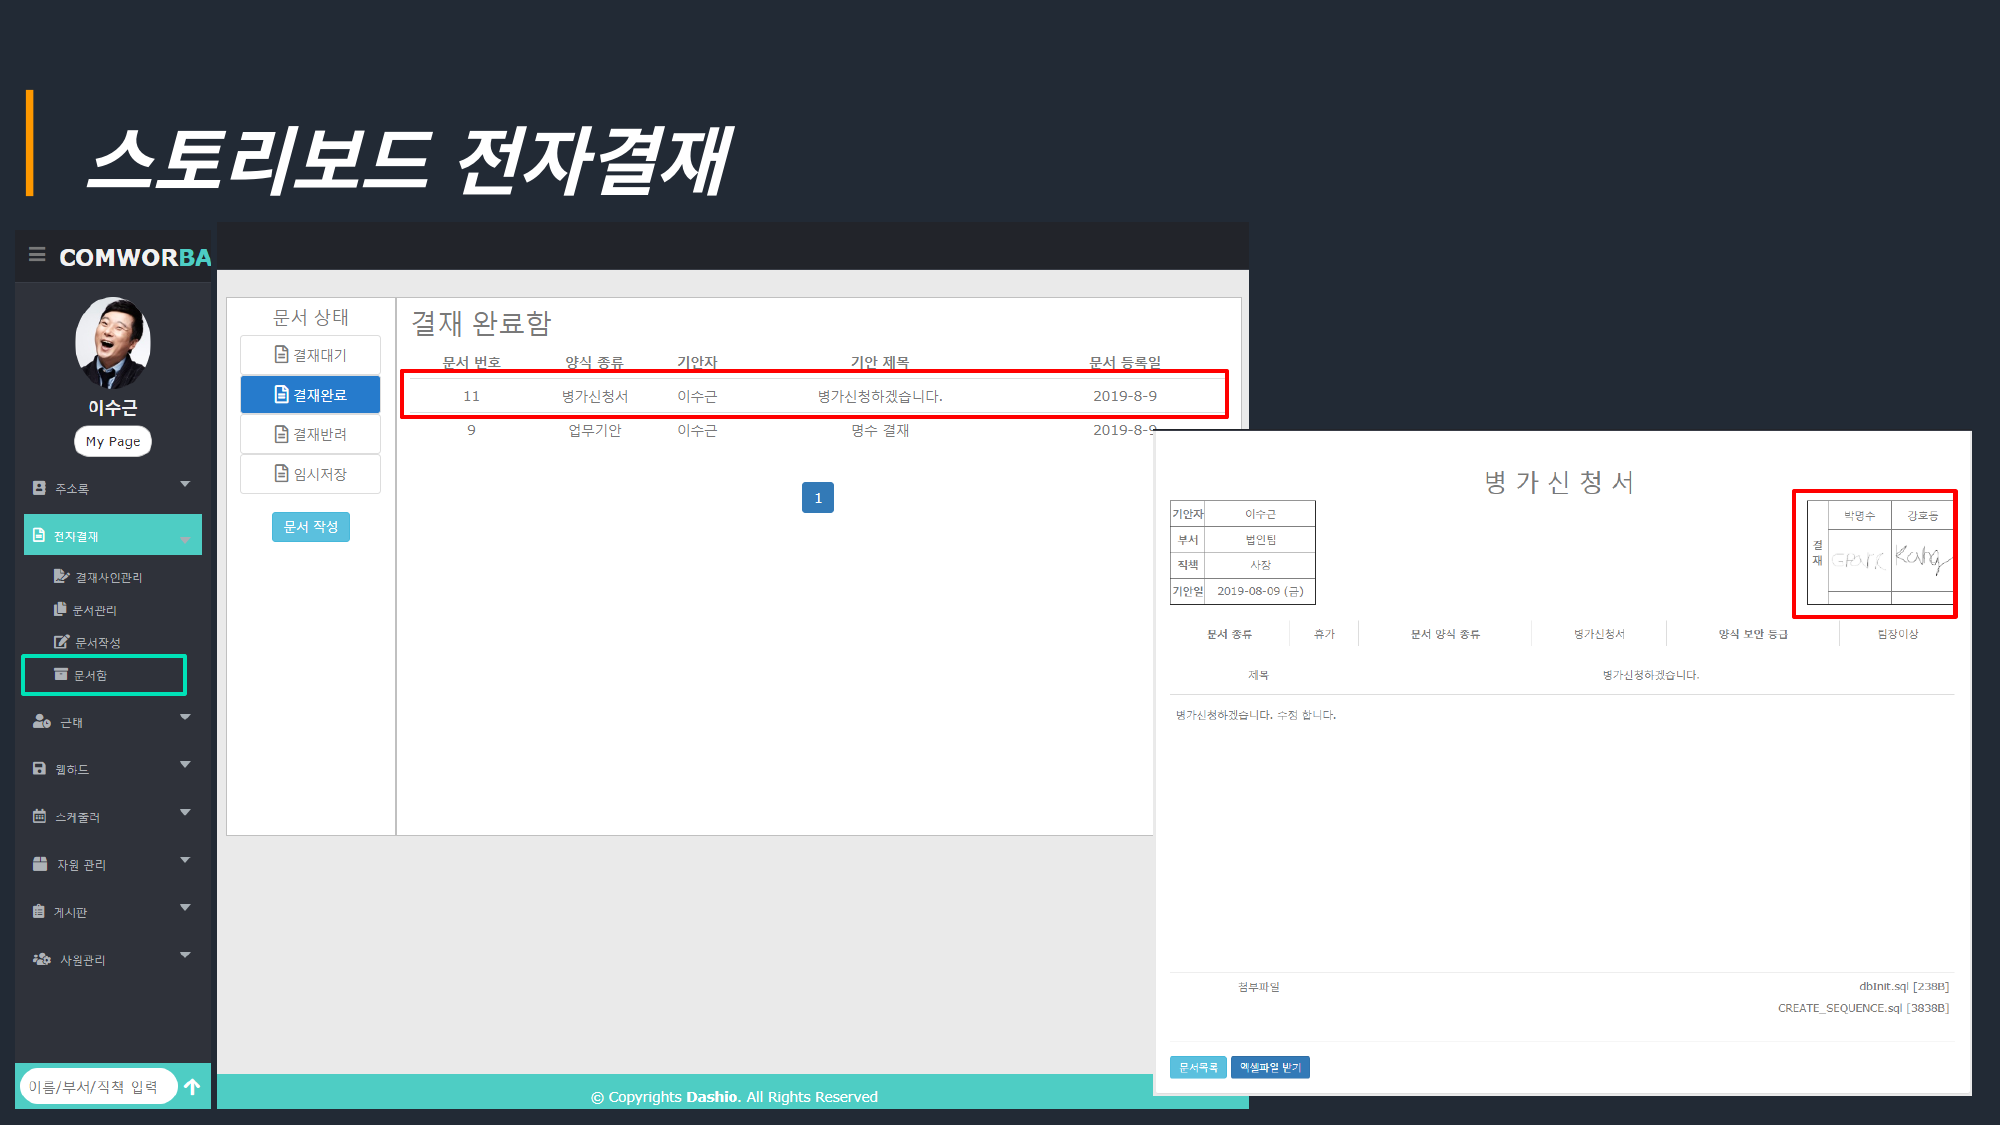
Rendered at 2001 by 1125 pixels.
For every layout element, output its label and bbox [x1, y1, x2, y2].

picture [14, 229, 211, 1109]
picture [217, 222, 1972, 1109]
text_box [25, 62, 1472, 213]
